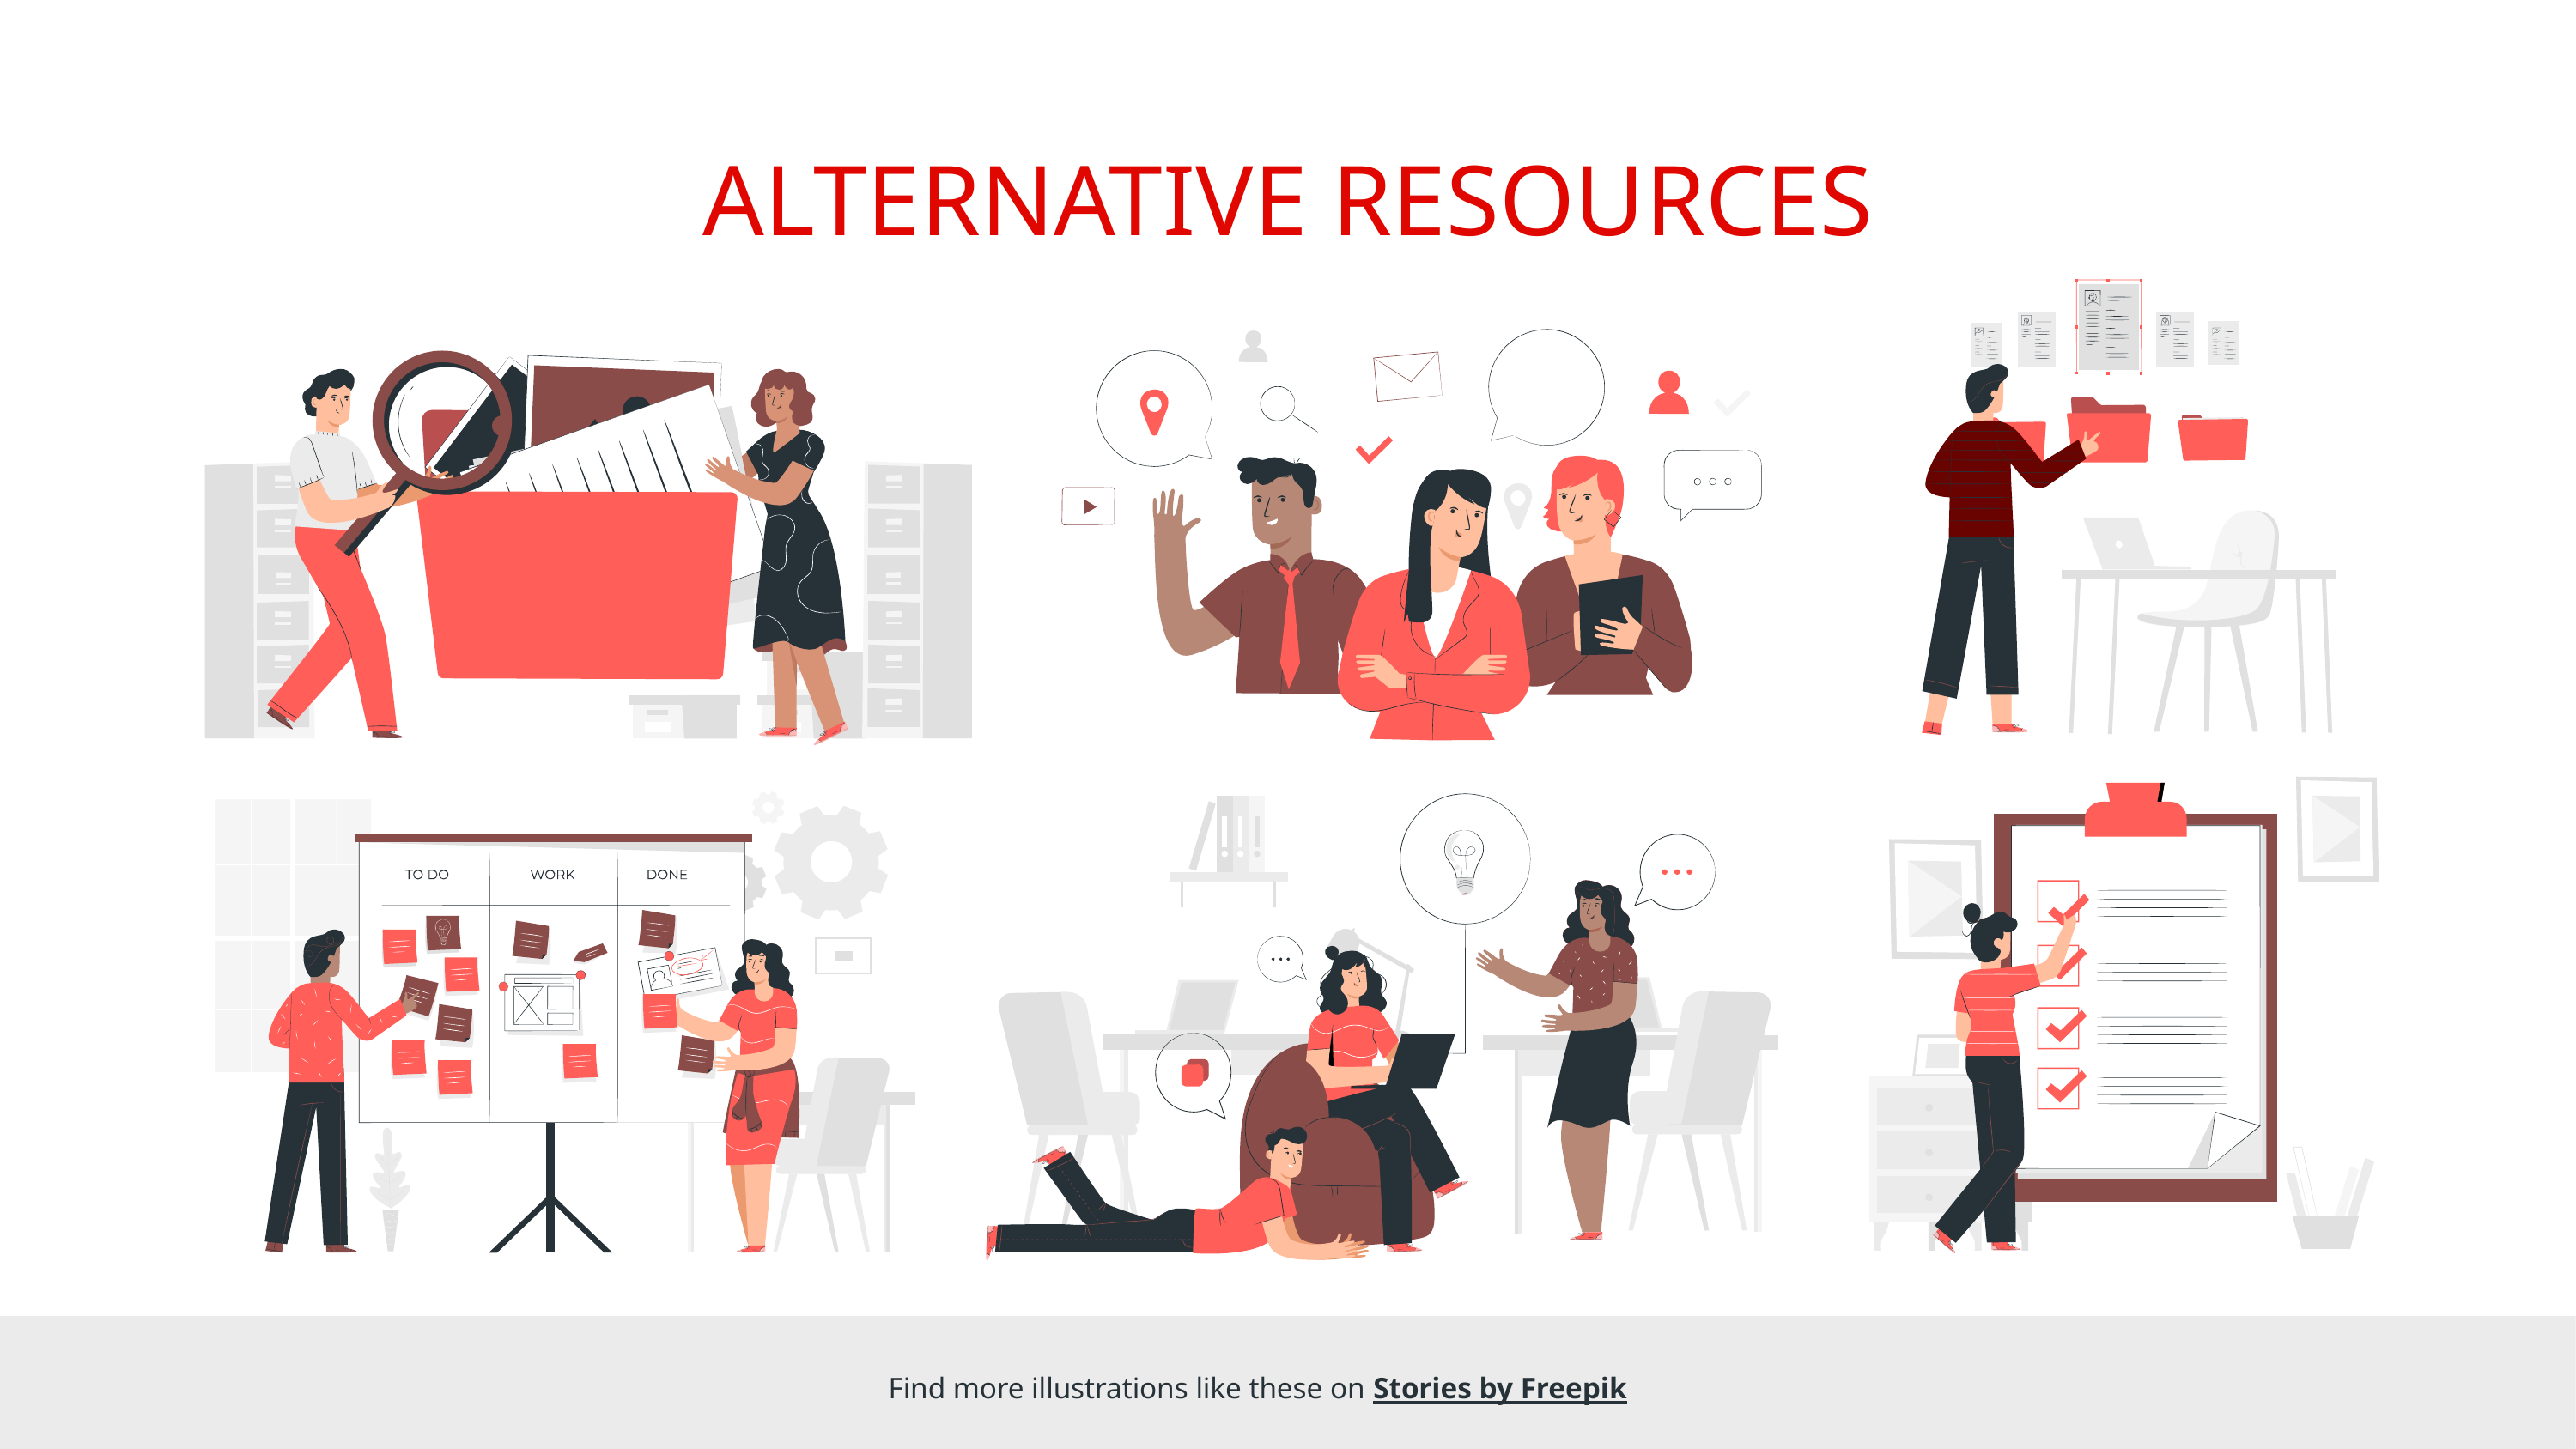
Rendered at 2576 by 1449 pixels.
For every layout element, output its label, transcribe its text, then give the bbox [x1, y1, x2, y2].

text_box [1921, 278, 2337, 736]
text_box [985, 793, 1779, 1261]
text_box Find more illustrations like these on Stories by Freepik [215, 1348, 2301, 1426]
title ALTERNATIVE RESOURCES [203, 152, 2373, 243]
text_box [214, 791, 915, 1253]
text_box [204, 350, 973, 745]
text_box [1060, 329, 1763, 741]
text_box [1869, 776, 2379, 1253]
